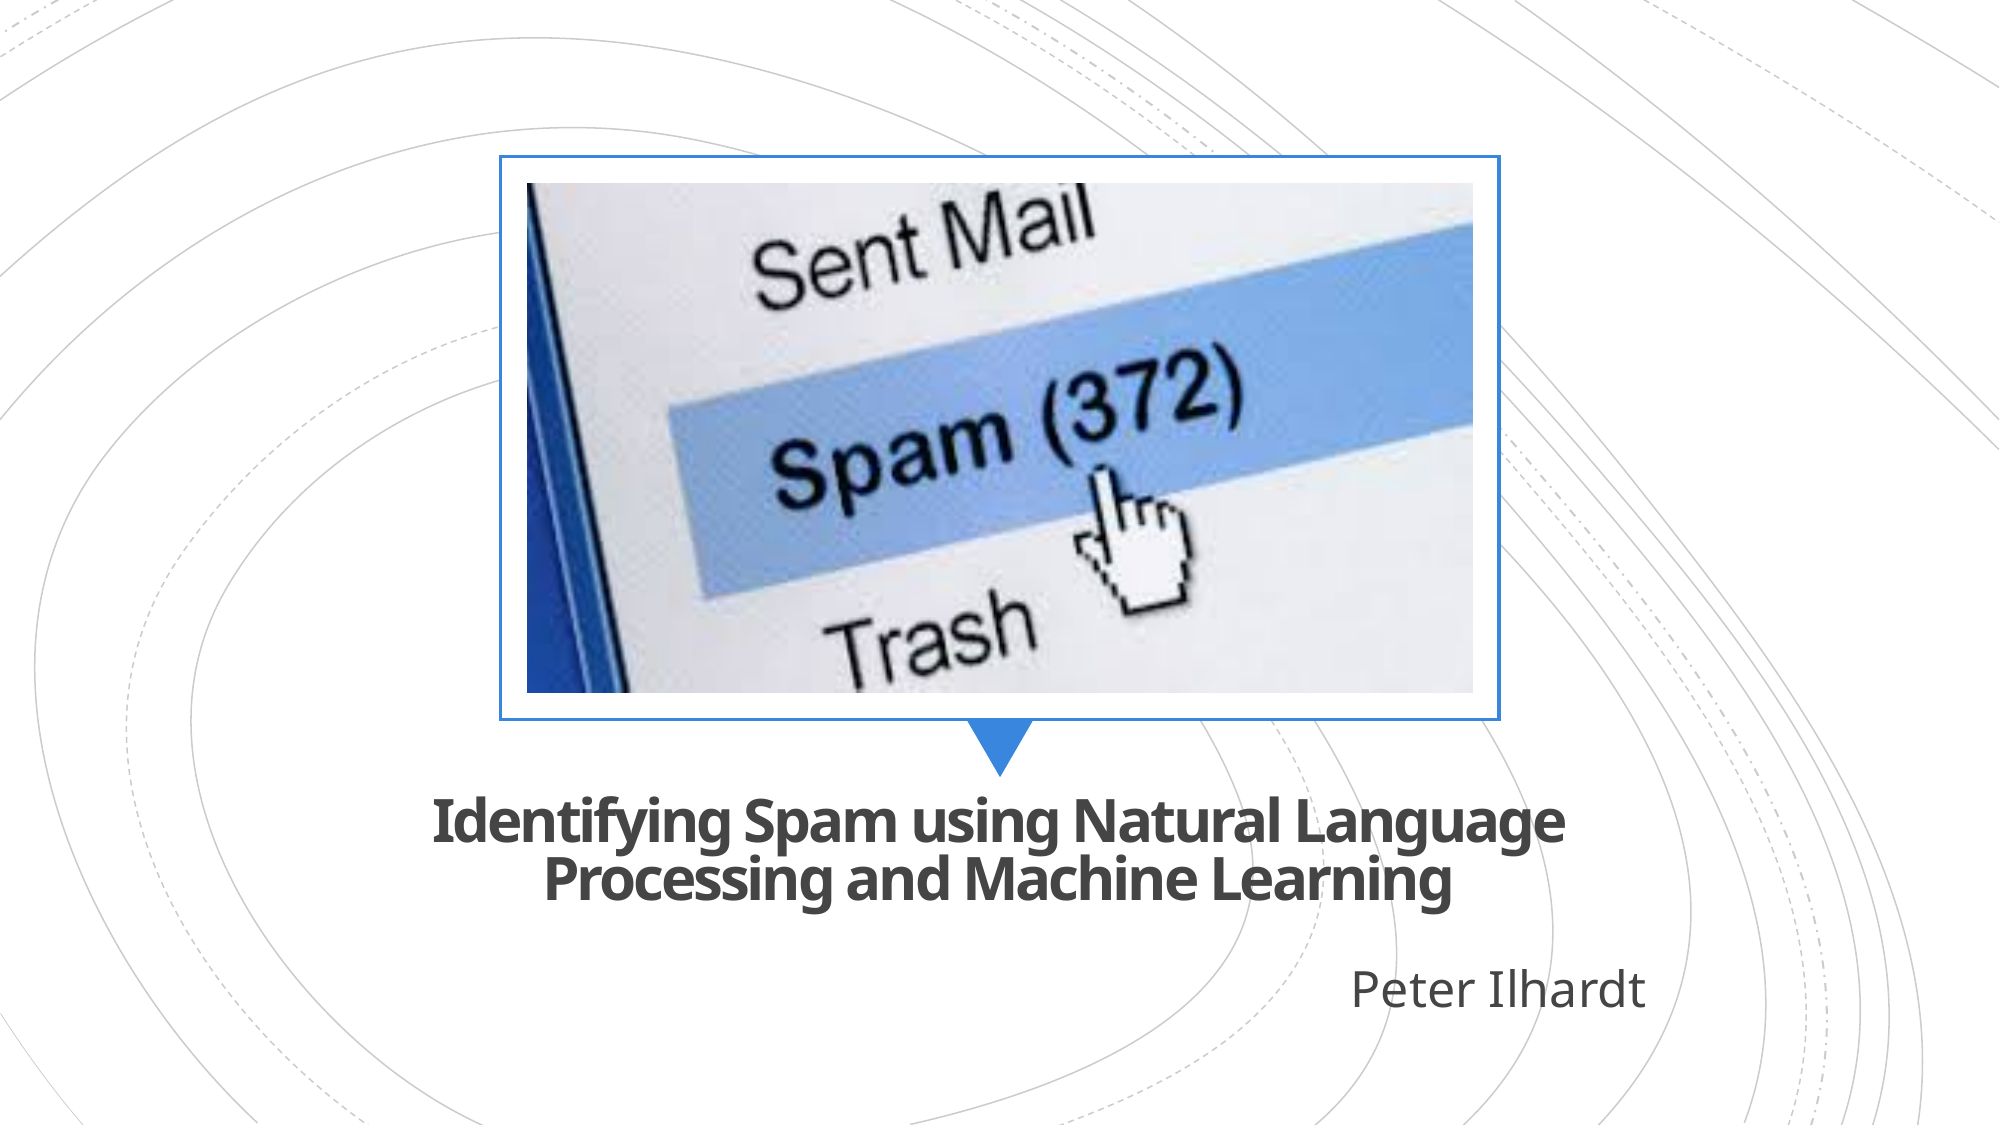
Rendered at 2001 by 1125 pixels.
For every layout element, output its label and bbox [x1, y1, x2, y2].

text_box [0, 0, 2000, 1125]
picture [527, 183, 1473, 693]
